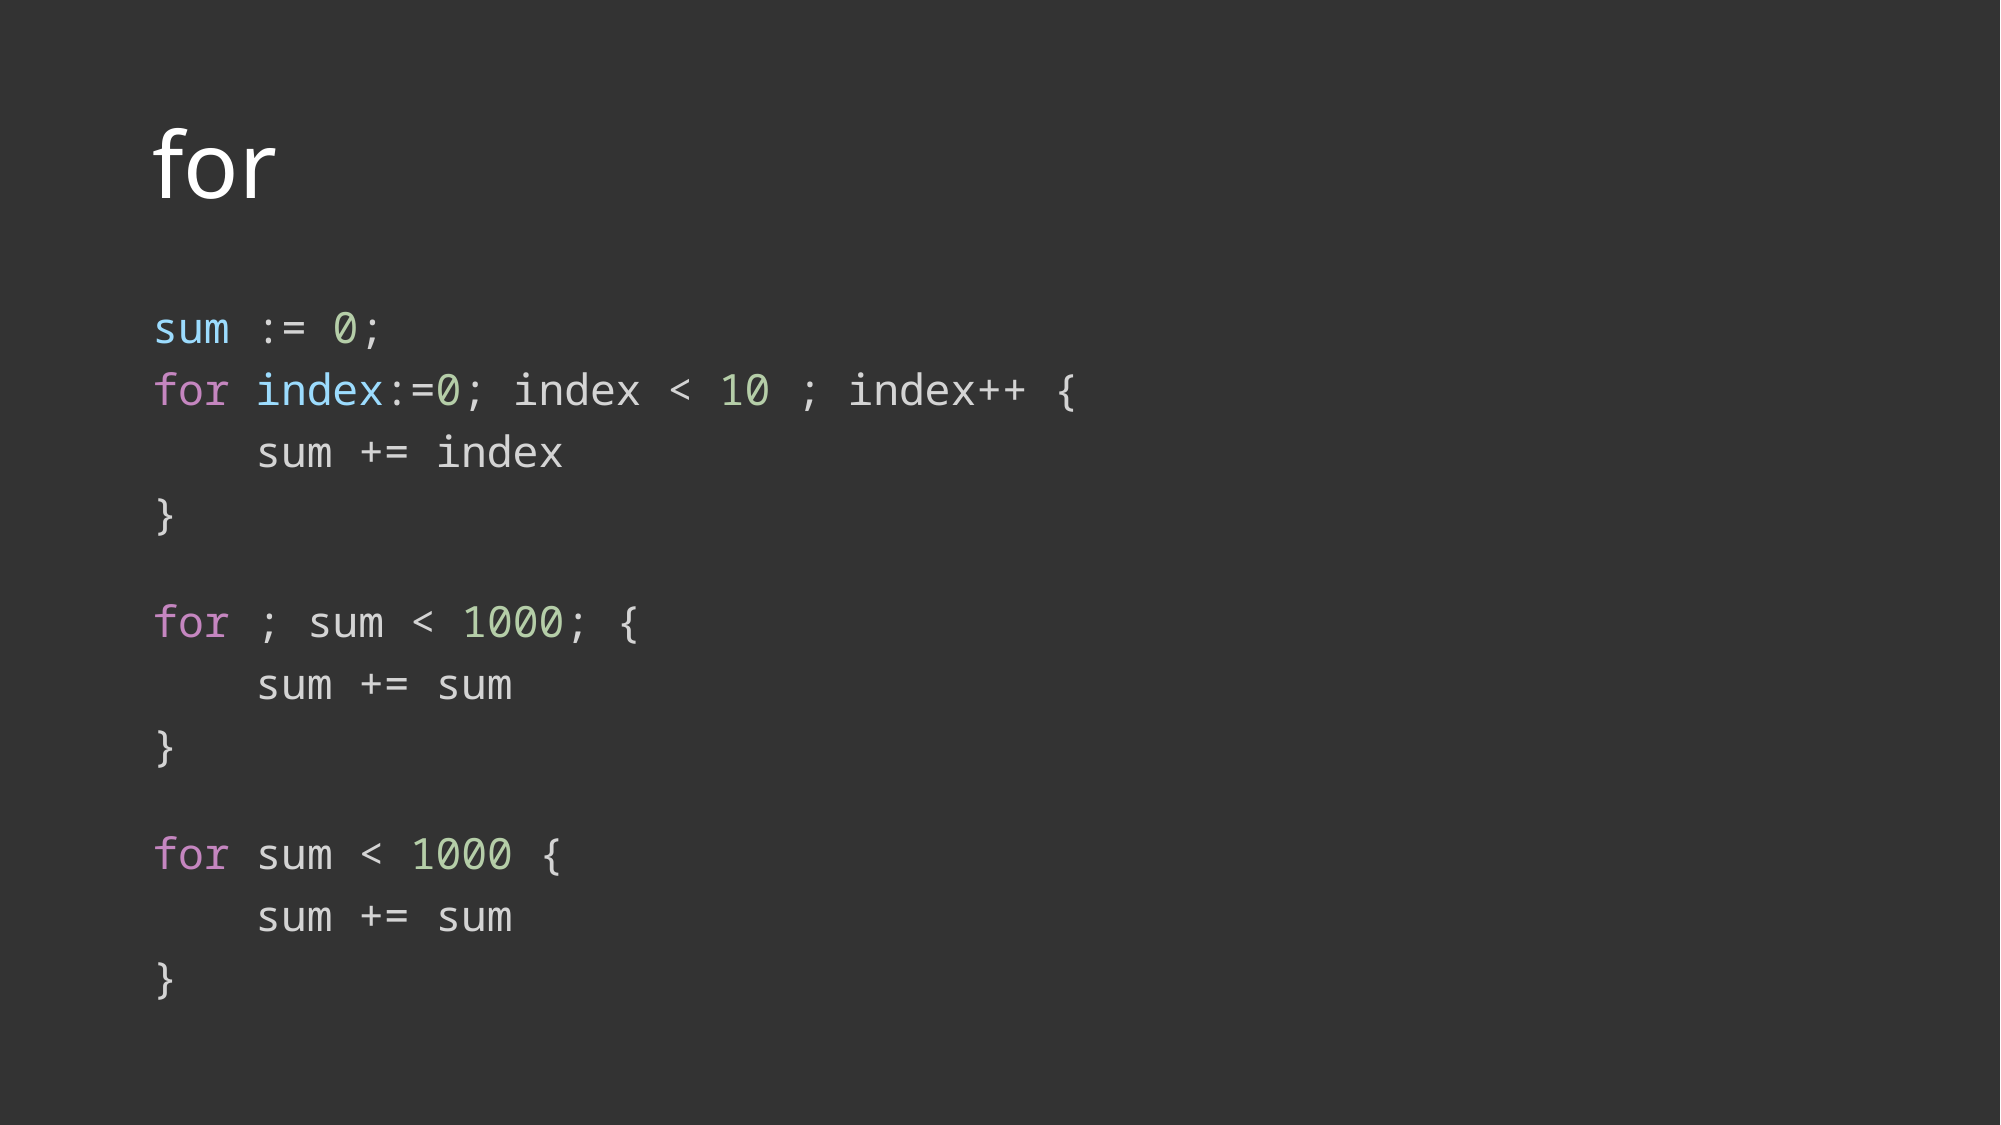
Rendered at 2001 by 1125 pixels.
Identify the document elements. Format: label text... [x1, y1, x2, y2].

title for [137, 59, 1863, 278]
list sum := 0; for index:=0; index < 10 ; index++ { sum += index } for ; sum < 1000; { sum += sum } for sum < 1000 { sum += sum } [137, 299, 1863, 1014]
